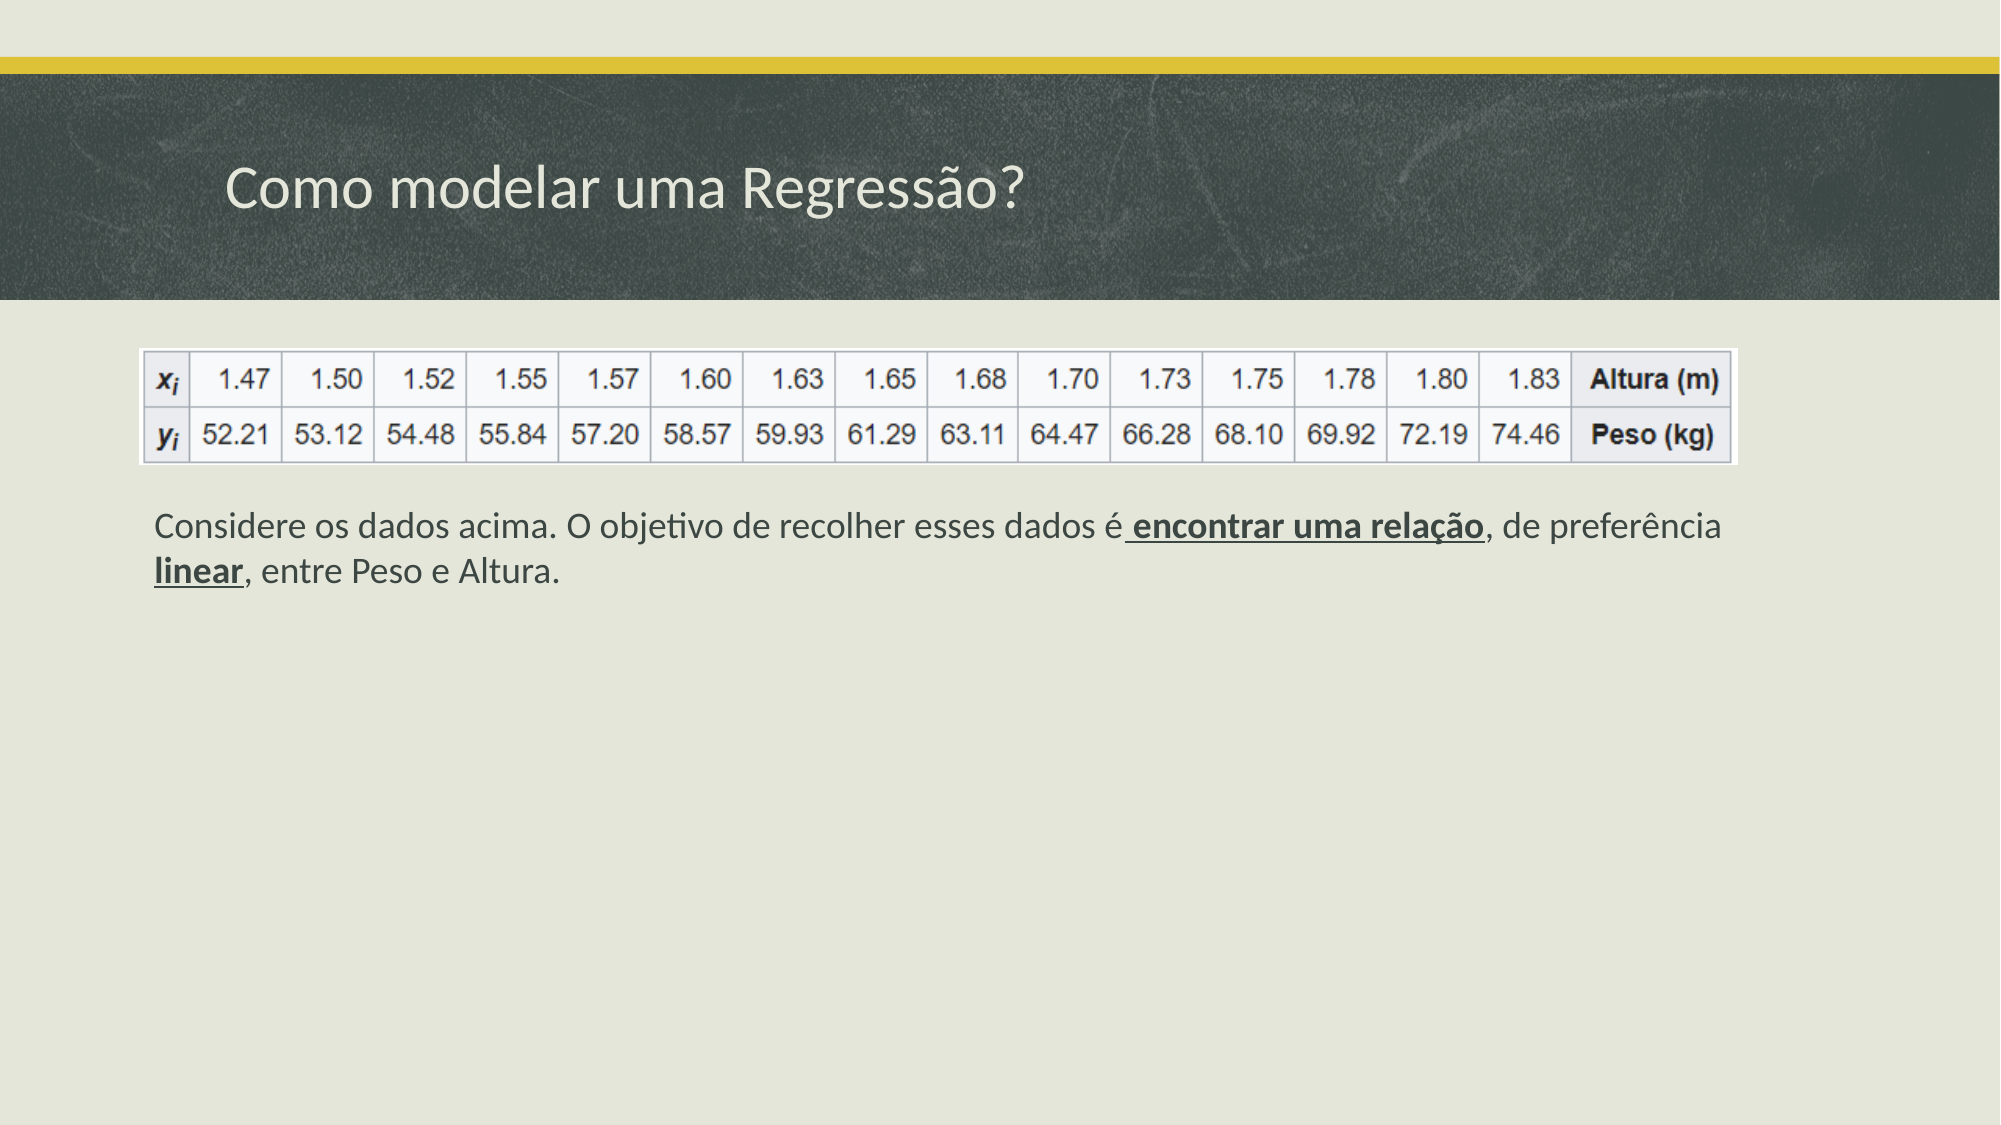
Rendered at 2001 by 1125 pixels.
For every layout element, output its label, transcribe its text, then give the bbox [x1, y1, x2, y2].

title Como modelar uma Regressão? [210, 75, 1790, 299]
picture [139, 348, 1739, 465]
text_box Considere os dados acima. O objetivo de recolher esses dados é encontrar uma relação, de preferência linear, entre Peso e Altura. [139, 493, 1738, 599]
picture [0, 74, 2000, 300]
